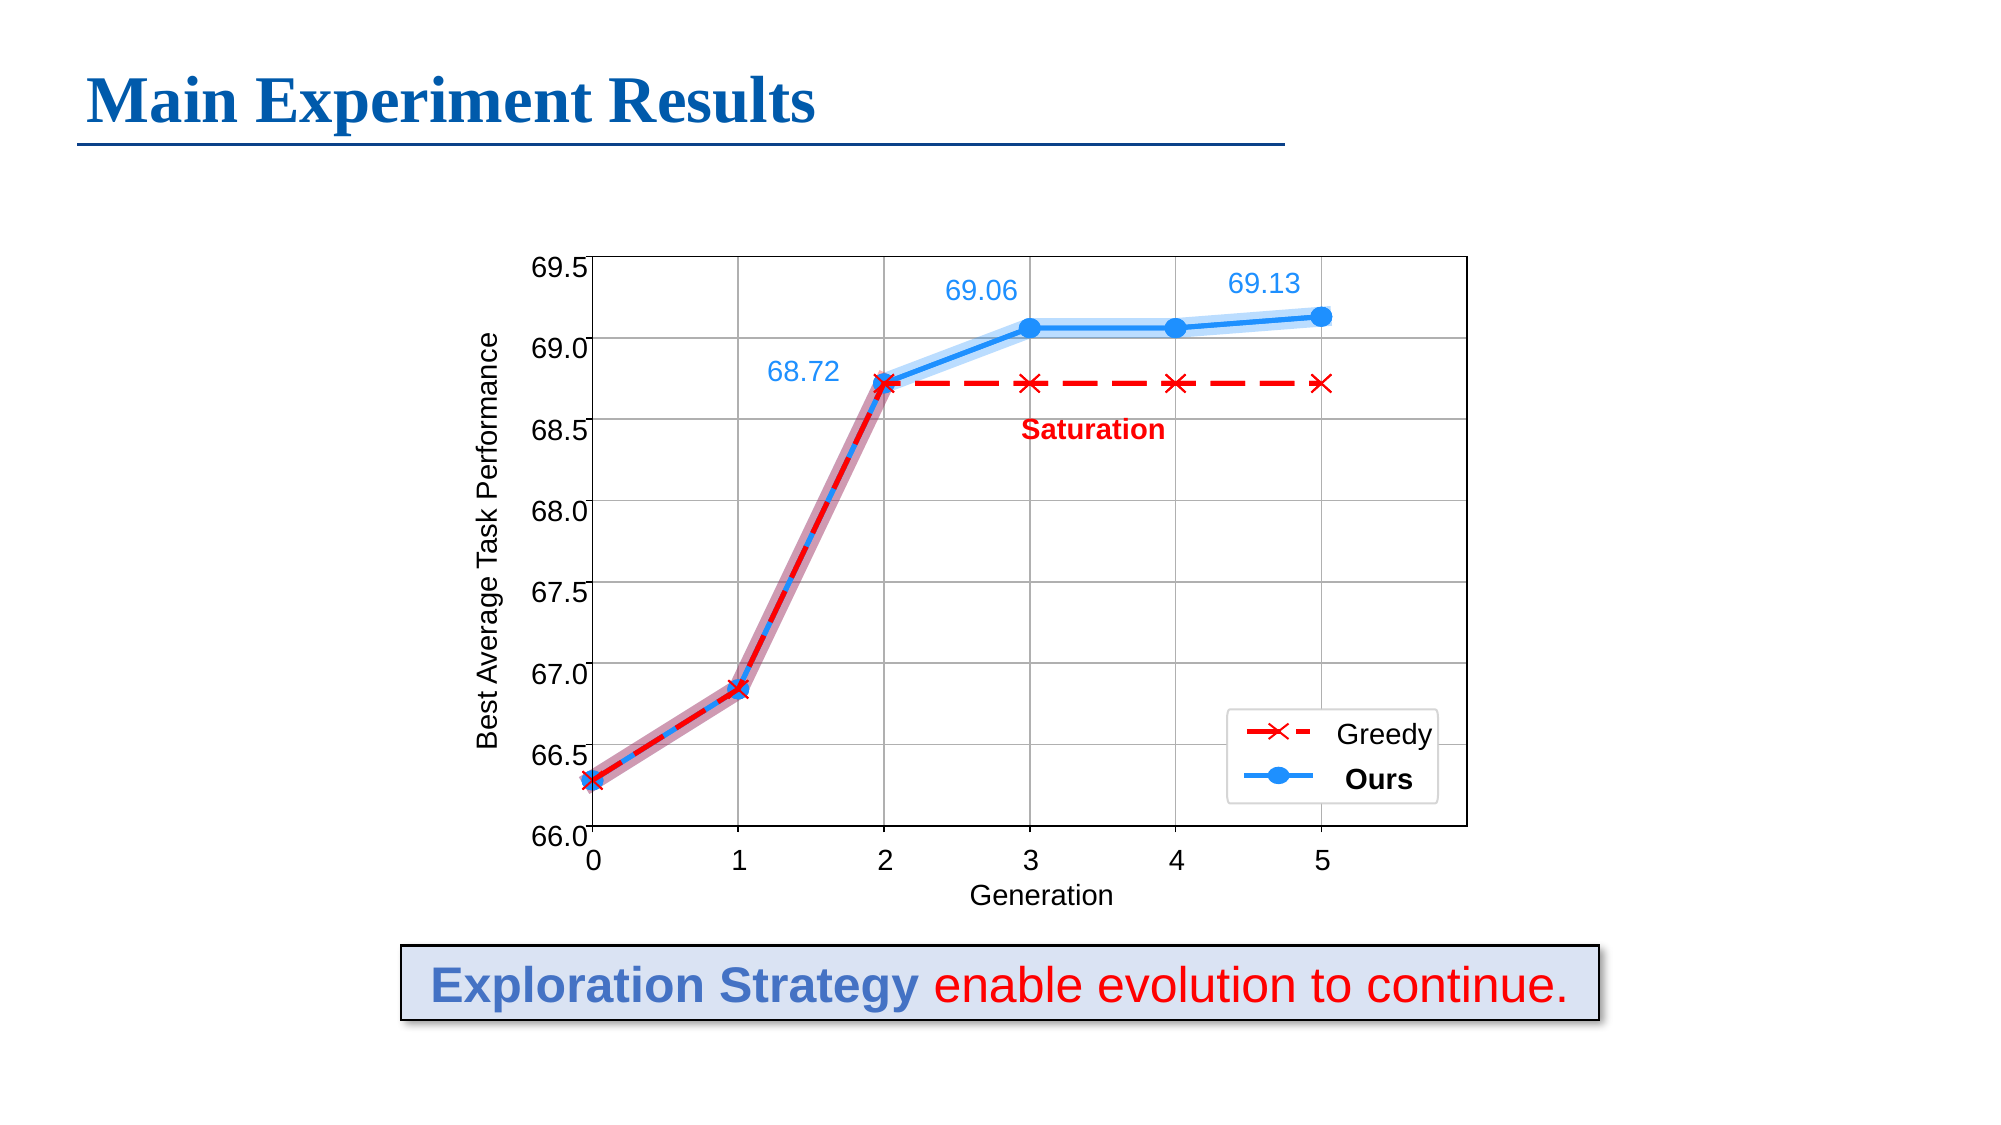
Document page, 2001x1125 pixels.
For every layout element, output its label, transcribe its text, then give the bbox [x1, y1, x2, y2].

text_box Exploration Strategy enable evolution to continue. [400, 944, 1600, 1021]
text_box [460, 240, 1470, 920]
text_box Main Experiment Results [59, 48, 846, 144]
